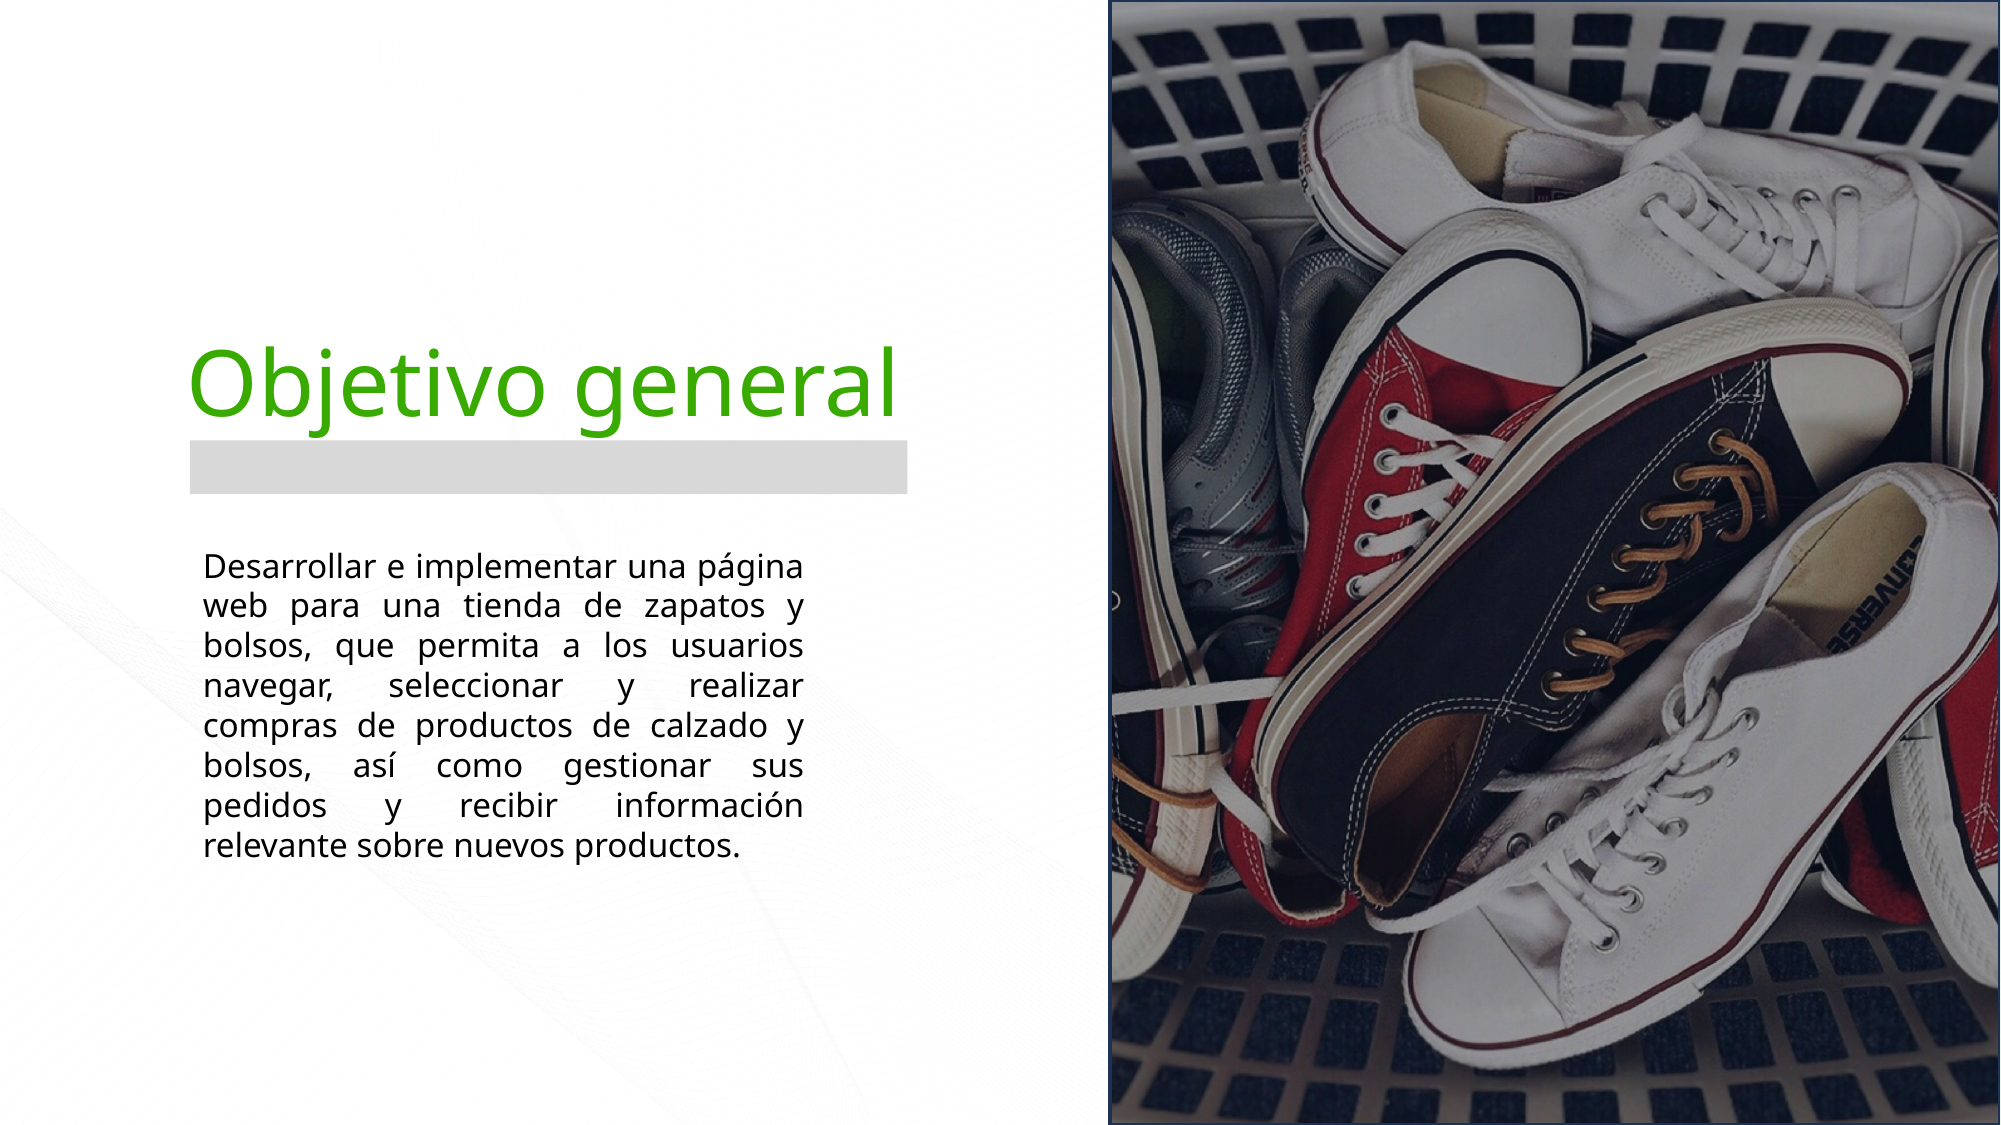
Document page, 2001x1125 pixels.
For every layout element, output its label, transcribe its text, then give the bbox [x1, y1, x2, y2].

picture [1109, 0, 2001, 1125]
text_box Objetivo general [171, 329, 926, 441]
text_box [189, 441, 908, 495]
picture [0, 0, 1108, 1125]
text_box Desarrollar e implementar una página web para una tienda de zapatos y bolsos, que permita a los usuarios navegar, seleccionar y realizar compras de productos de calzado y bolsos, así como gestionar sus pedidos y recibir información relevante sobre nuevos productos. [187, 537, 821, 872]
